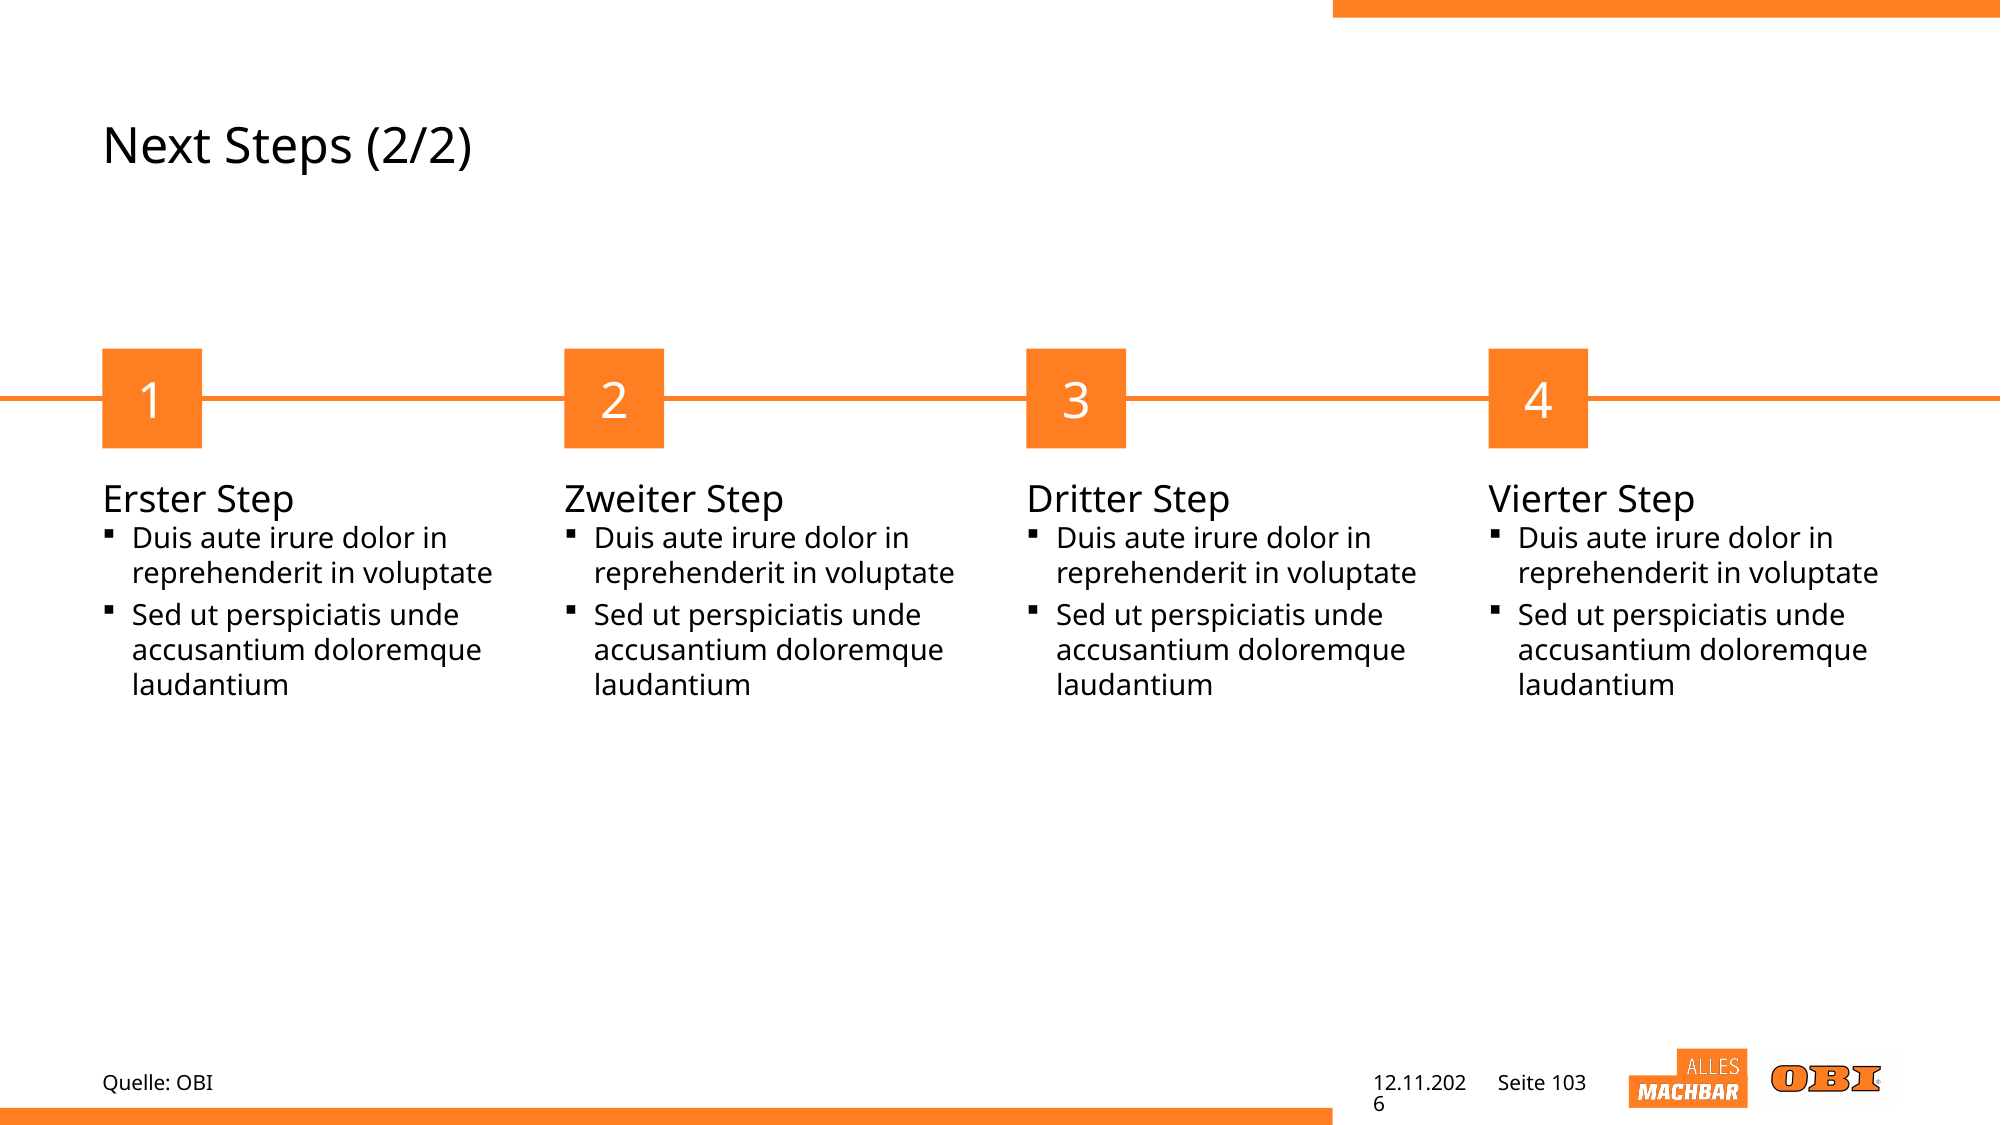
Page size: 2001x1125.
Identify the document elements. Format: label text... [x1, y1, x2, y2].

slide_number Seite 103 [1497, 1071, 1588, 1097]
text_box Zweiter Step Duis aute irure dolor in reprehenderit in voluptate Sed ut perspiciatis unde accusantium doloremque laudantium [564, 474, 956, 701]
picture [1754, 1048, 1898, 1107]
text_box 1 [102, 348, 203, 398]
picture [1638, 1058, 1739, 1100]
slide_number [1373, 1071, 1475, 1097]
footer Quelle: OBI [102, 1071, 1271, 1097]
text_box 3 [1026, 399, 1127, 449]
text_box Vierter Step Duis aute irure dolor in reprehenderit in voluptate Sed ut perspiciatis unde accusantium doloremque laudantium [1488, 474, 1880, 701]
text_box 1 [102, 399, 203, 449]
text_box Erster Step Duis aute irure dolor in reprehenderit in voluptate Sed ut perspiciatis unde accusantium doloremque laudantium [102, 474, 494, 701]
text_box 2 [564, 399, 665, 449]
text_box 3 [1026, 348, 1127, 398]
text_box 4 [1488, 348, 1589, 398]
text_box 2 [564, 348, 665, 398]
text_box 4 [1488, 399, 1589, 449]
title Next Steps (2/2) [102, 112, 1880, 174]
text_box Dritter Step Duis aute irure dolor in reprehenderit in voluptate Sed ut perspiciatis unde accusantium doloremque laudantium [1026, 474, 1418, 701]
